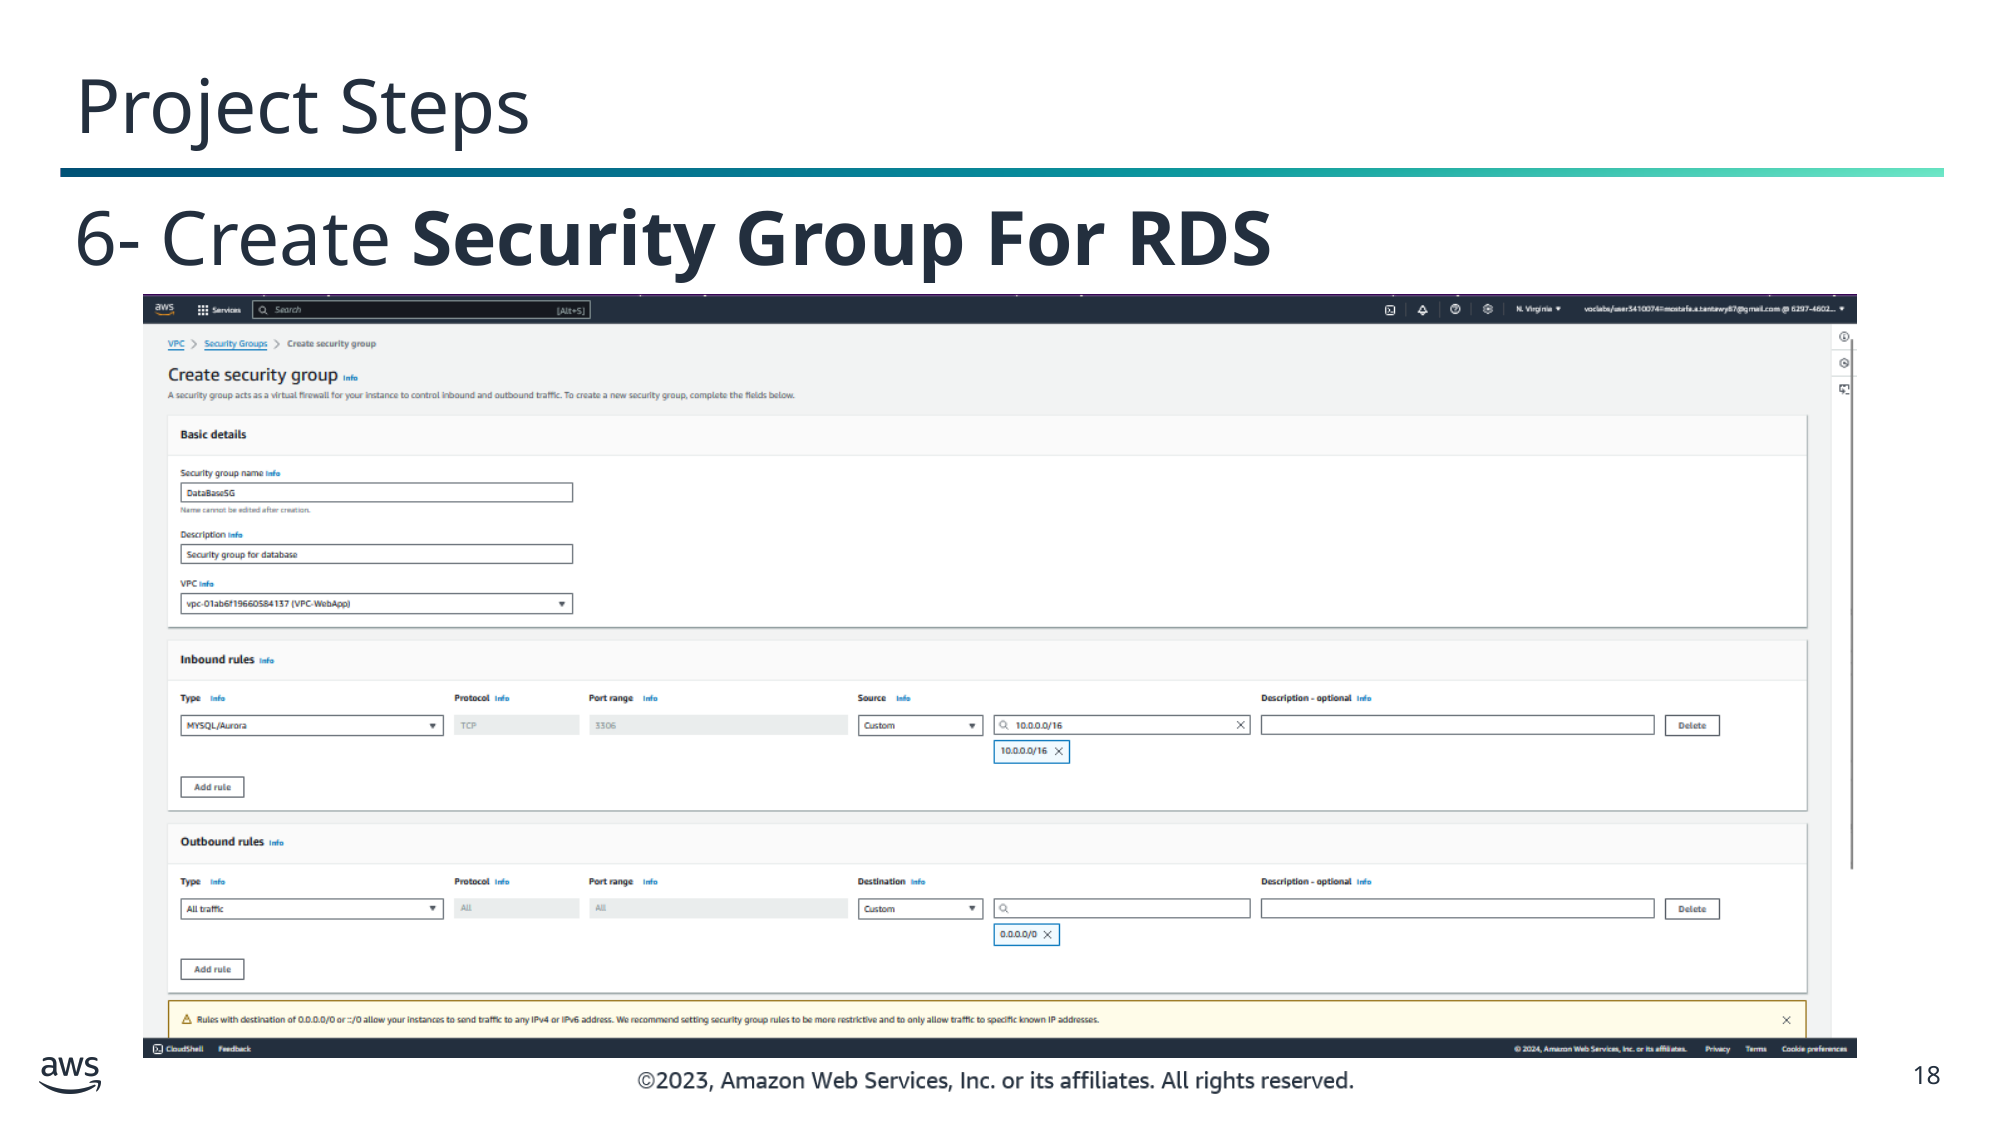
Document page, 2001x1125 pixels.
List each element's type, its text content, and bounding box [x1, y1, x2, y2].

picture [142, 294, 1858, 1109]
slide_number 18 [1861, 1057, 1941, 1095]
picture [681, 168, 1944, 177]
text_box 6- Create Security Group For RDS [59, 181, 1941, 302]
title Project Steps [60, 49, 1941, 170]
picture [39, 1057, 101, 1094]
